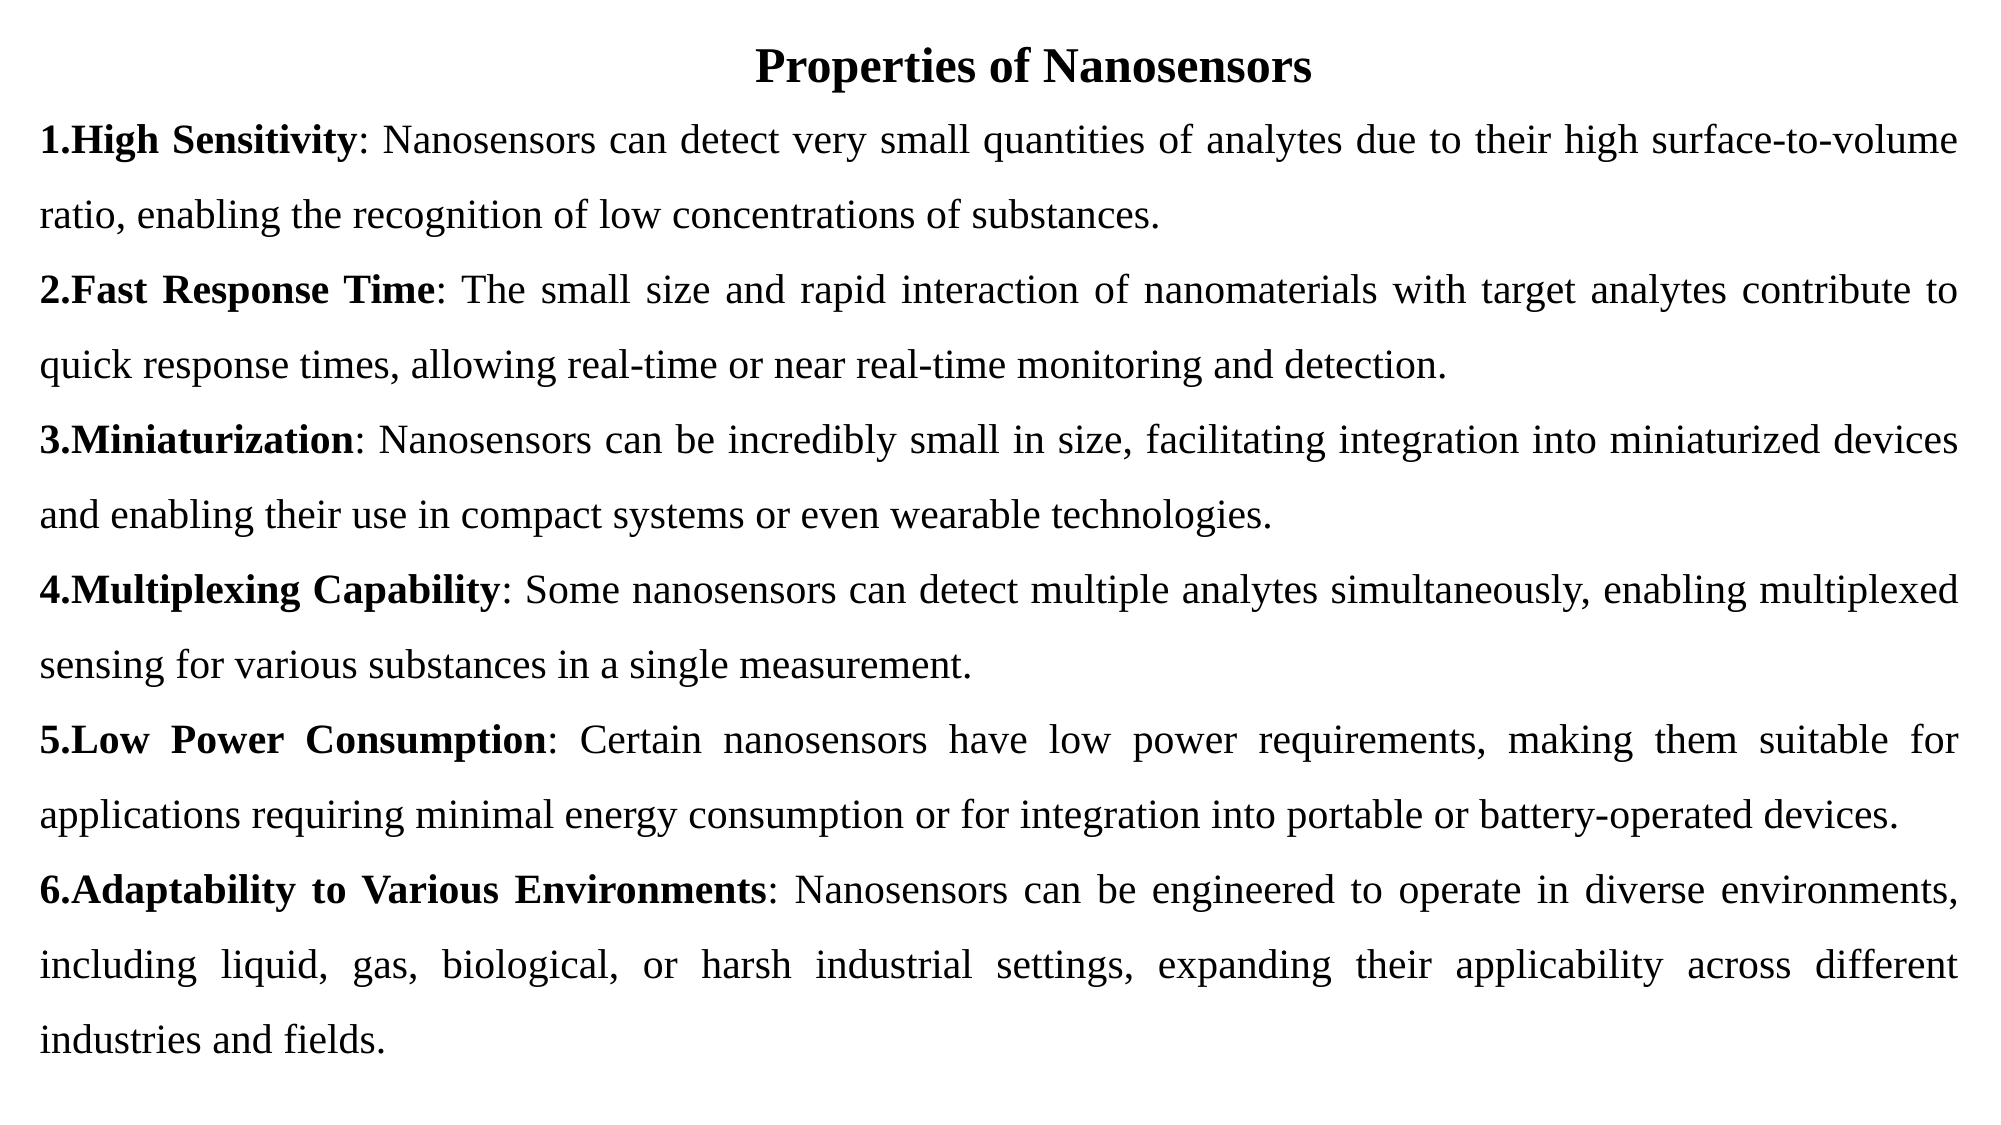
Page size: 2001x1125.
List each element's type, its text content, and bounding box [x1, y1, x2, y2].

text_box High Sensitivity: Nanosensors can detect very small quantities of analytes due to their high surface-to-volume ratio, enabling the recognition of low concentrations of substances. Fast Response Time: The small size and rapid interaction of nanomaterials with target analytes contribute to quick response times, allowing real-time or near real-time monitoring and detection. Miniaturization: Nanosensors can be incredibly small in size, facilitating integration into miniaturized devices and enabling their use in compact systems or even wearable technologies. Multiplexing Capability: Some nanosensors can detect multiple analytes simultaneously, enabling multiplexed sensing for various substances in a single measurement. Low Power Consumption: Certain nanosensors have low power requirements, making them suitable for applications requiring minimal energy consumption or for integration into portable or battery-operated devices. Adaptability to Various Environments: Nanosensors can be engineered to operate in diverse environments, including liquid, gas, biological, or harsh industrial settings, expanding their applicability across different industries and fields. [24, 79, 1975, 1115]
text_box Properties of Nanosensors [740, 24, 1328, 100]
